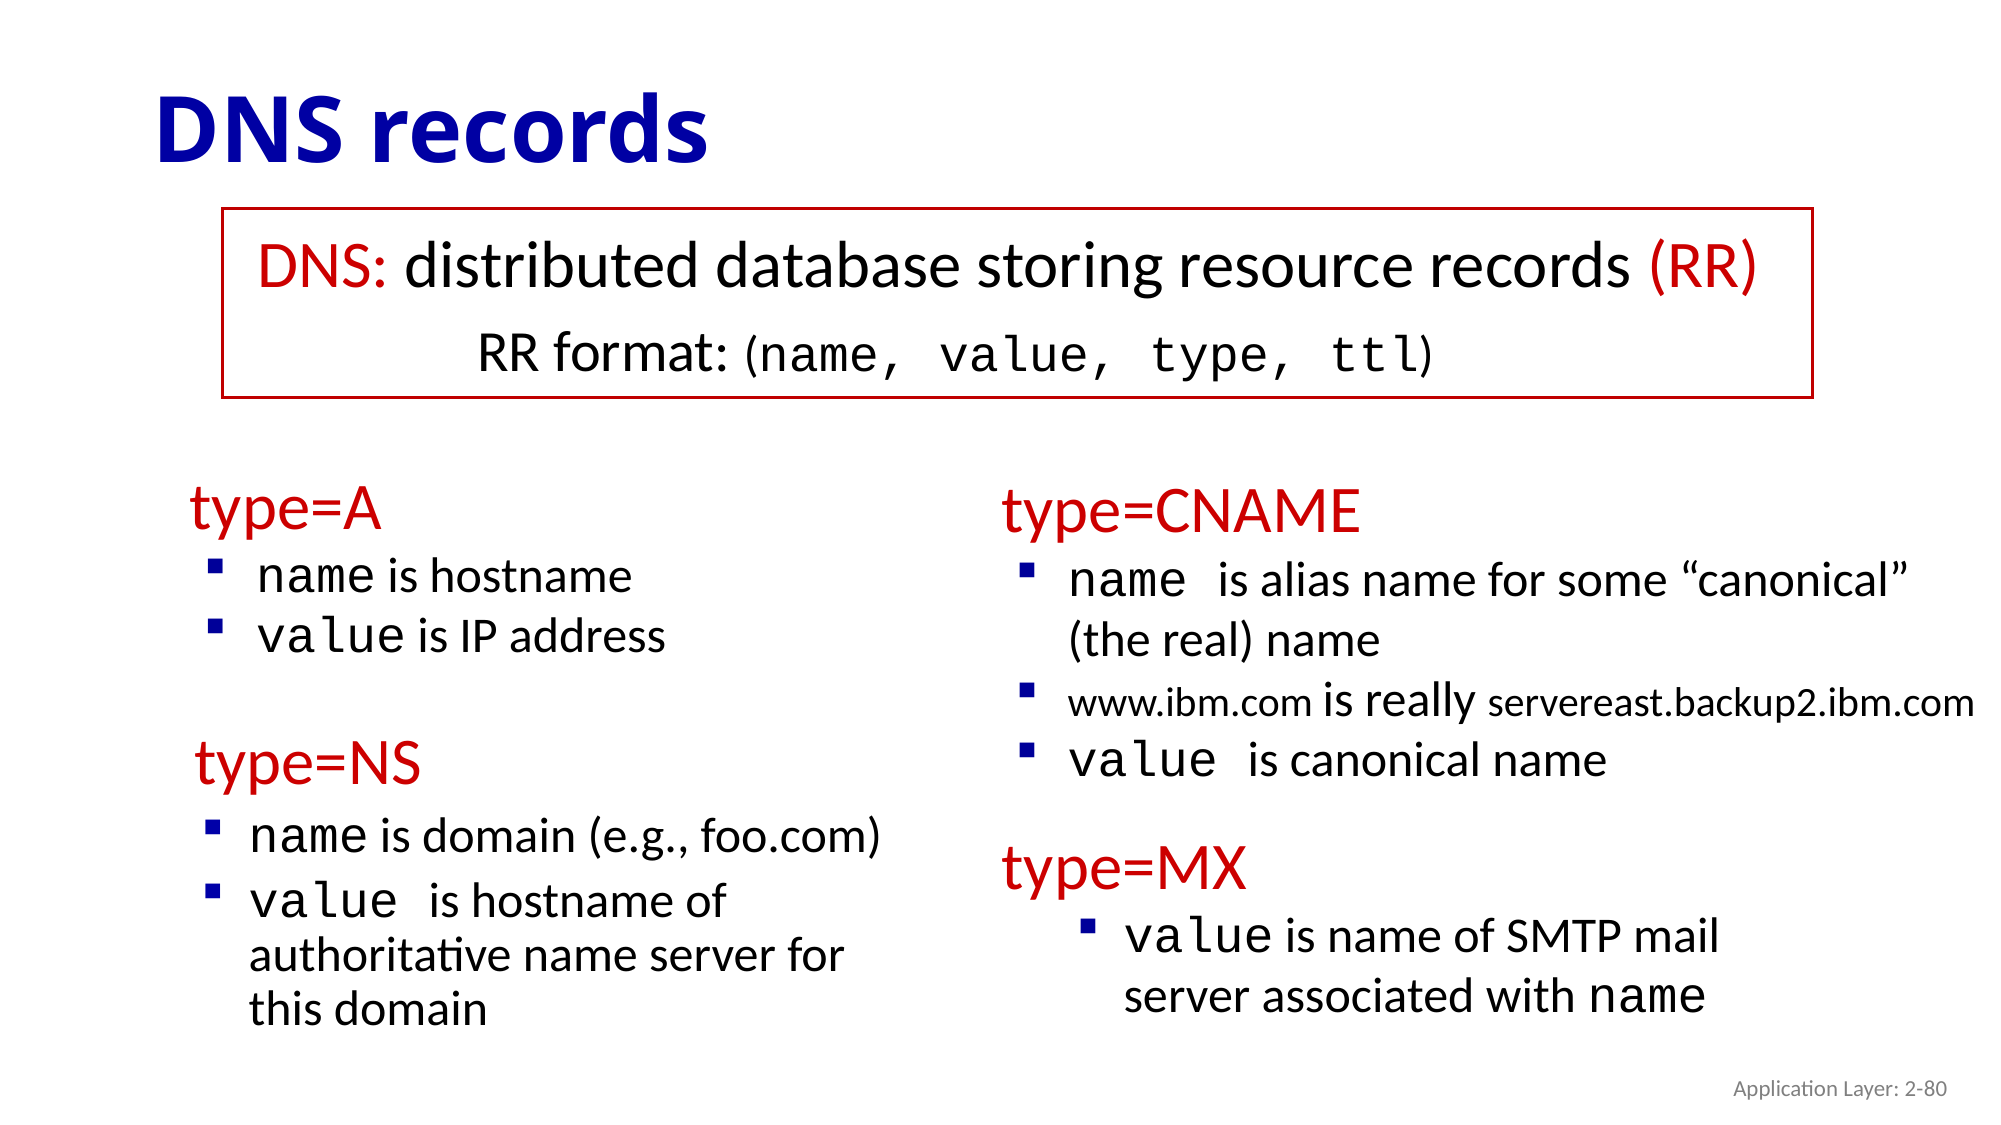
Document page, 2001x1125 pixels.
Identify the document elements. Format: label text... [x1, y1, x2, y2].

text_box type=NS name is domain (e.g., foo.com) value is hostname of authoritative name server for this domain [177, 719, 924, 1033]
text_box type=A name is hostname value is IP address [175, 455, 801, 670]
slide_number Application Layer: 2-80 [1512, 1056, 1963, 1117]
title DNS records [137, 59, 1863, 207]
text_box type=CNAME name is alias name for some “canonical” (the real) name www.ibm.com is really servereast.backup2.ibm.com value is canonical name [986, 458, 2000, 816]
text_box type=MX value is name of SMTP mail server associated with name [986, 815, 1855, 1030]
text_box [222, 207, 1813, 399]
